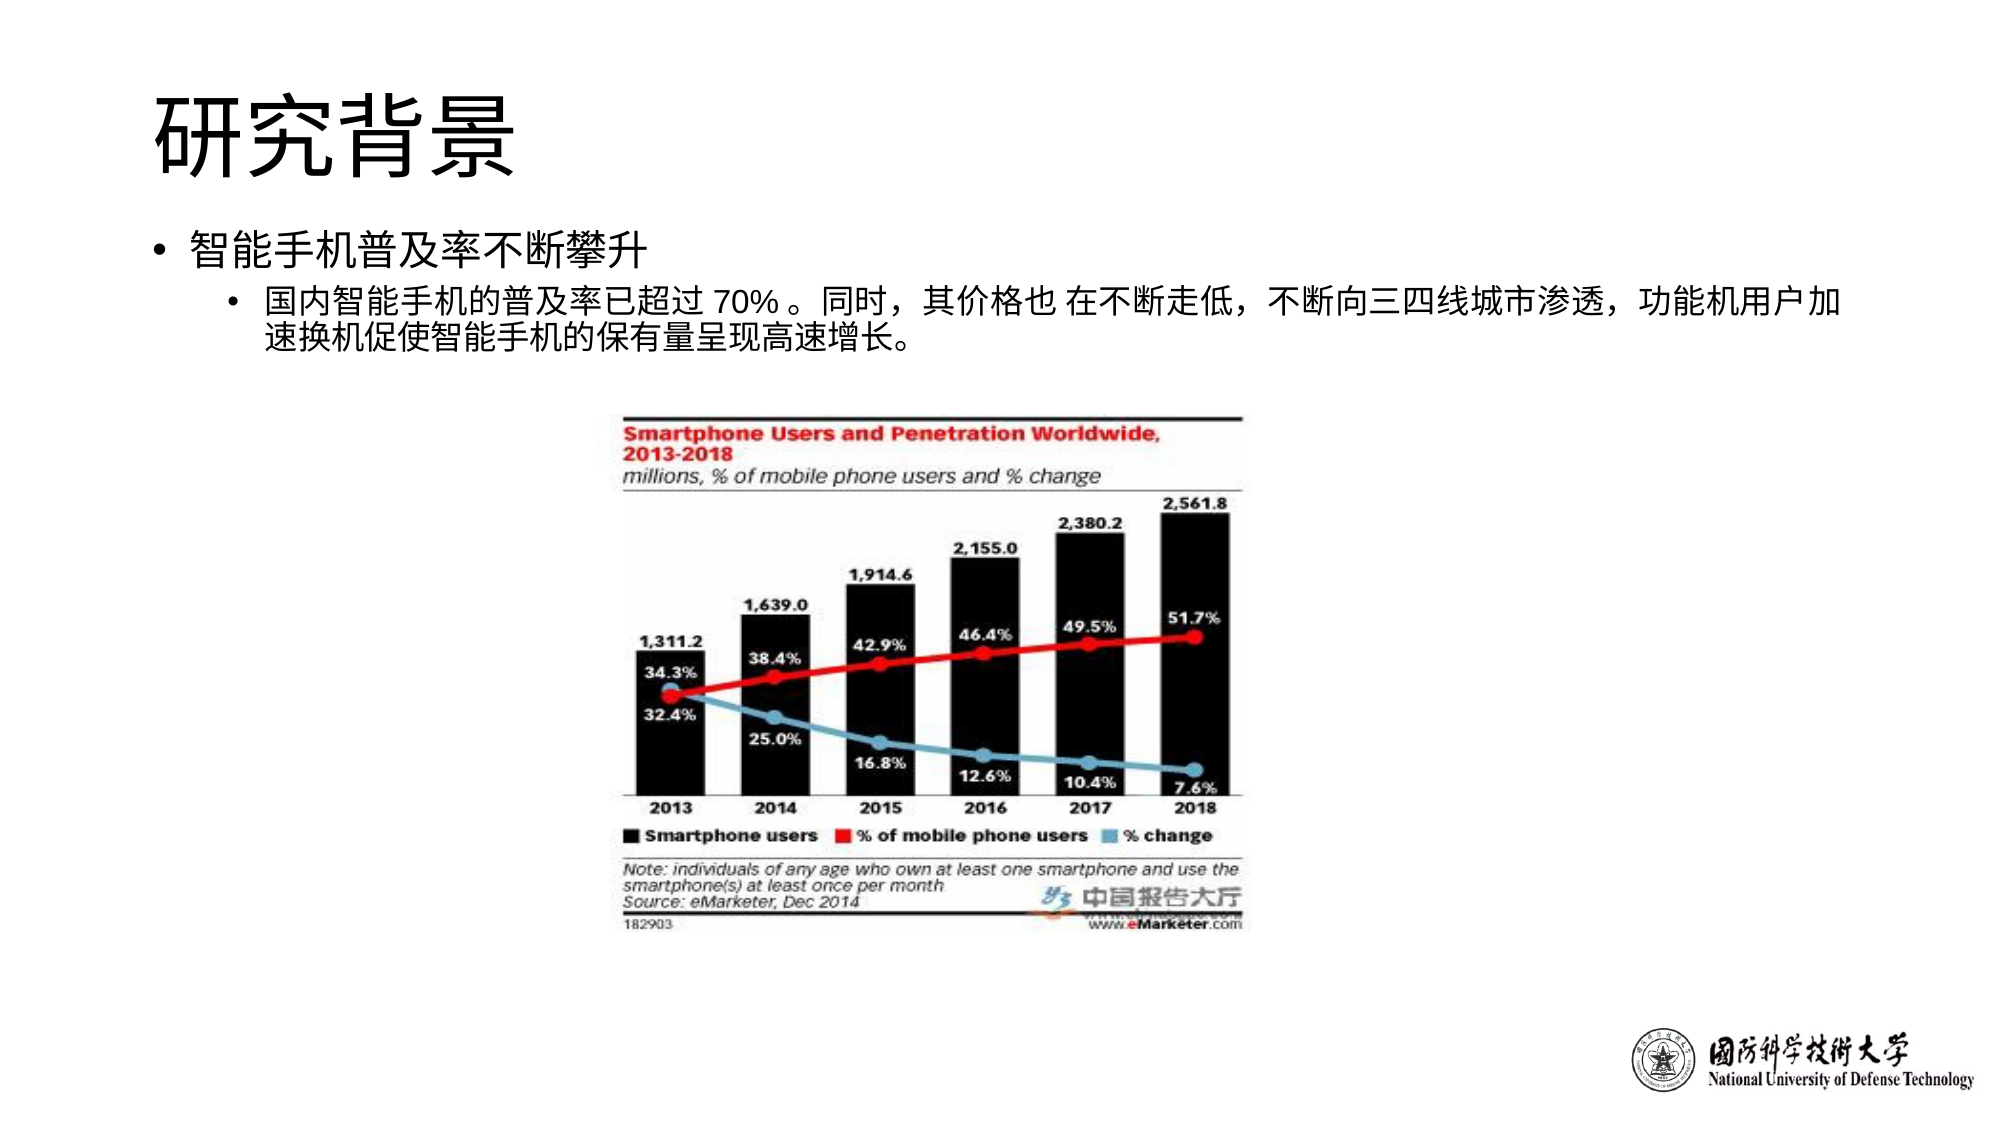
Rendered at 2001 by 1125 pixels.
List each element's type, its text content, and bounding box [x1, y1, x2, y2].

title 研究背景 [137, 59, 1863, 222]
list 智能手机普及率不断攀升 国内智能手机的普及率已超过70%。同时，其价格也 在不断走低，不断向三四线城市渗透，功能机用户加 速换机促使智能手机的保有量呈现高速增长。 [137, 222, 1863, 1014]
picture [1615, 1025, 1985, 1095]
text_box [595, 414, 1273, 947]
